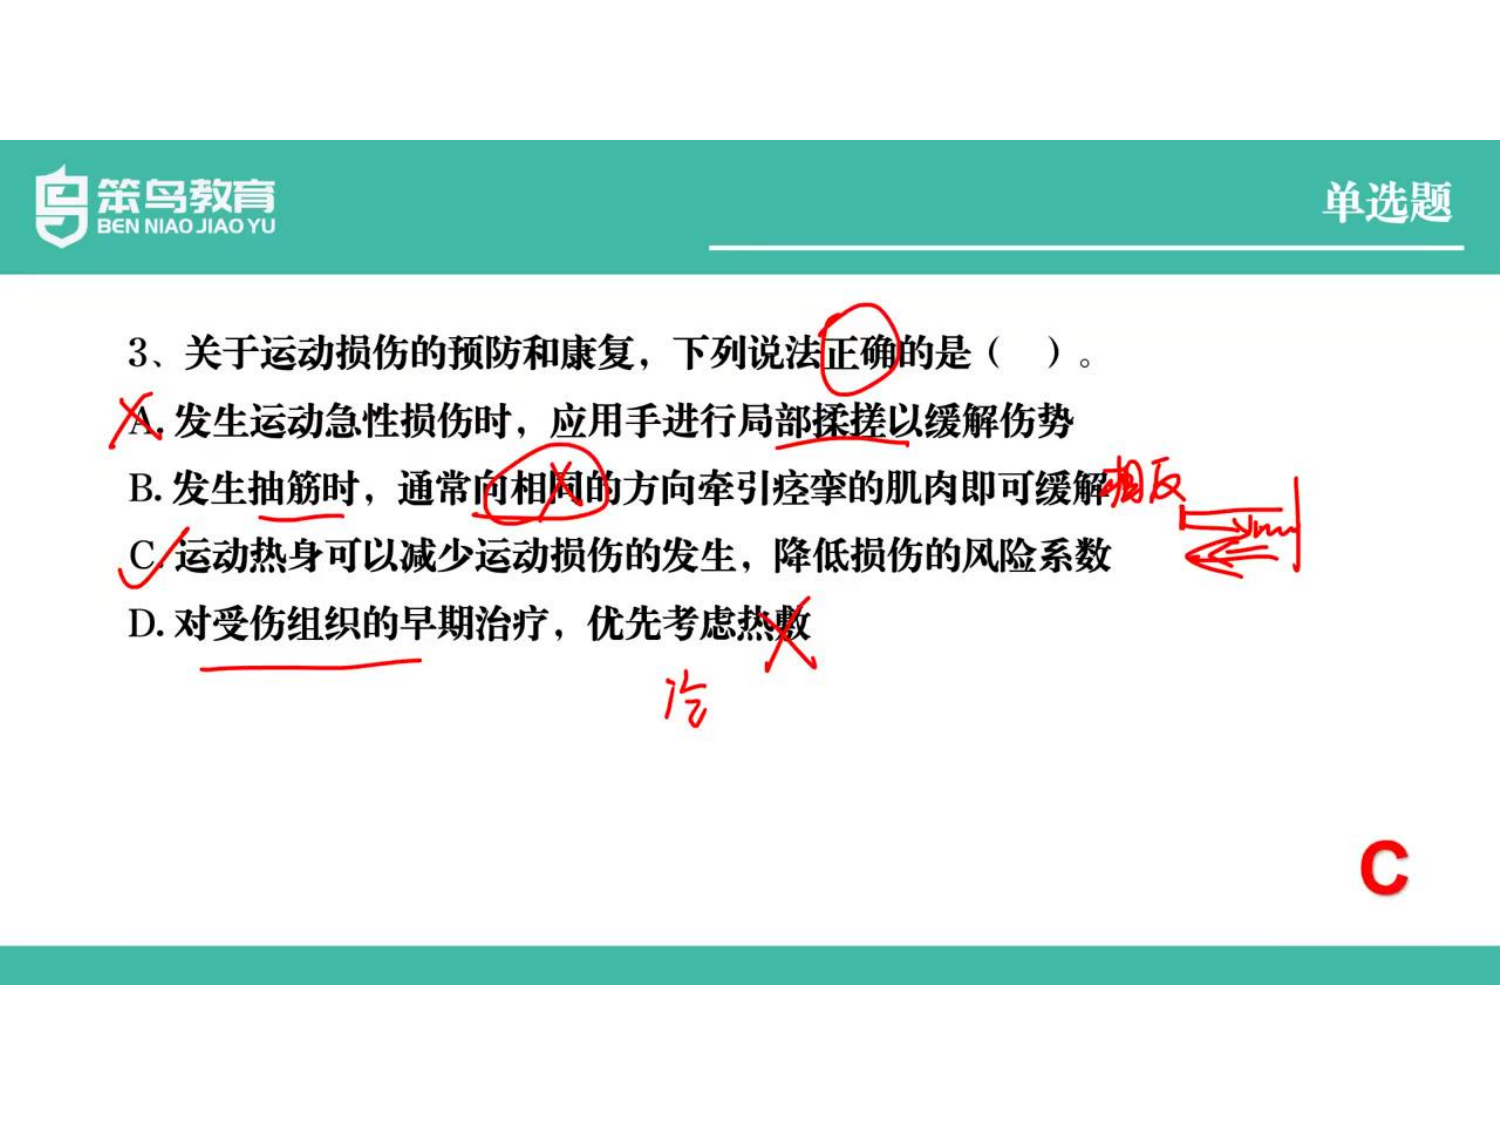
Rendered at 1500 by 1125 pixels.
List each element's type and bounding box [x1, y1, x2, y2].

picture [0, 140, 1500, 985]
